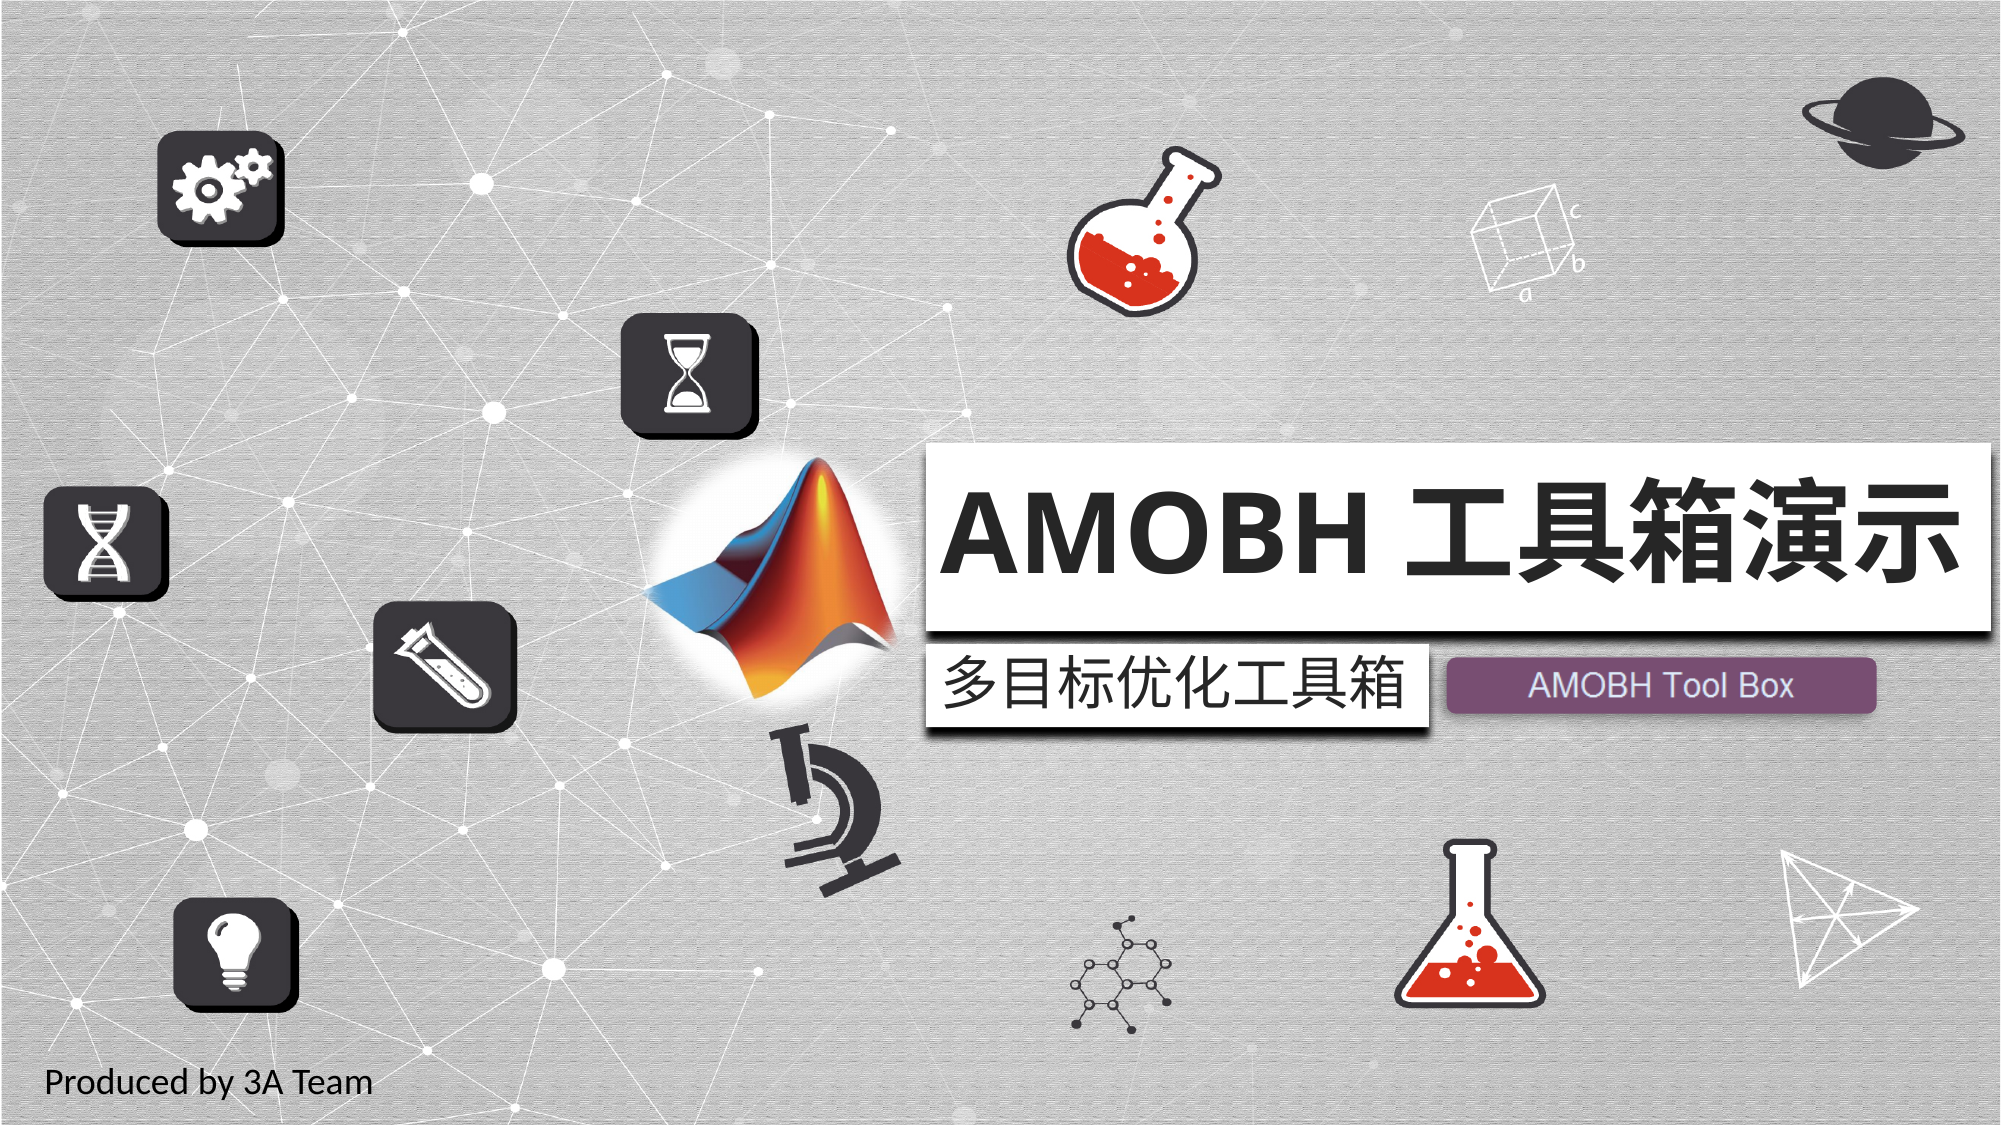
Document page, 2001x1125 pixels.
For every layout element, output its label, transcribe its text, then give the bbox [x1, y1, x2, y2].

picture [0, 0, 2001, 1125]
title AMOBH工具箱演示 [926, 442, 1991, 632]
text_box Produced by 3A Team [29, 1049, 451, 1110]
subtitle 多目标优化工具箱 [926, 643, 1429, 728]
